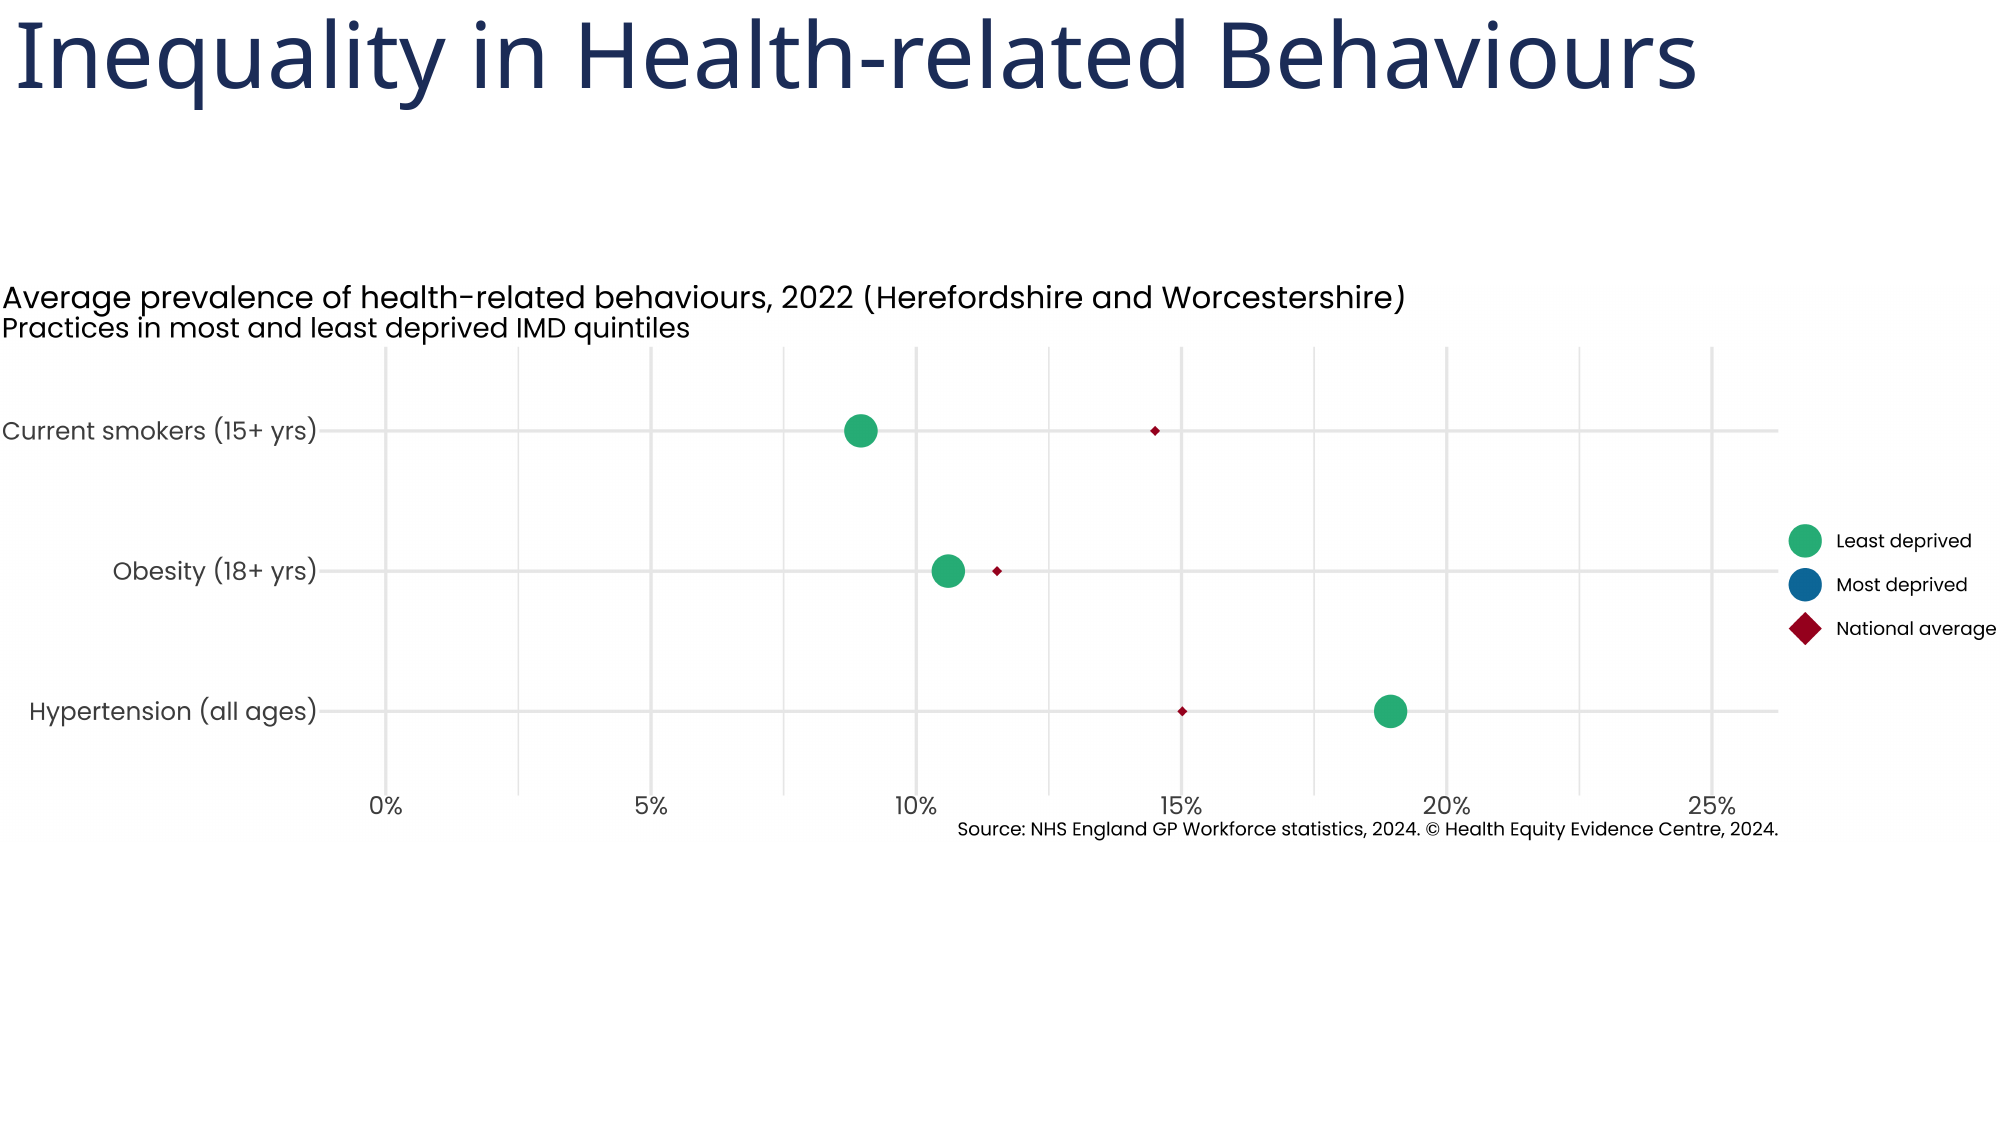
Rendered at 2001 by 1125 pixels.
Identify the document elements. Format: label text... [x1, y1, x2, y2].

title Inequality in Health-related Behaviours [0, 0, 2000, 119]
picture [0, 284, 2000, 843]
